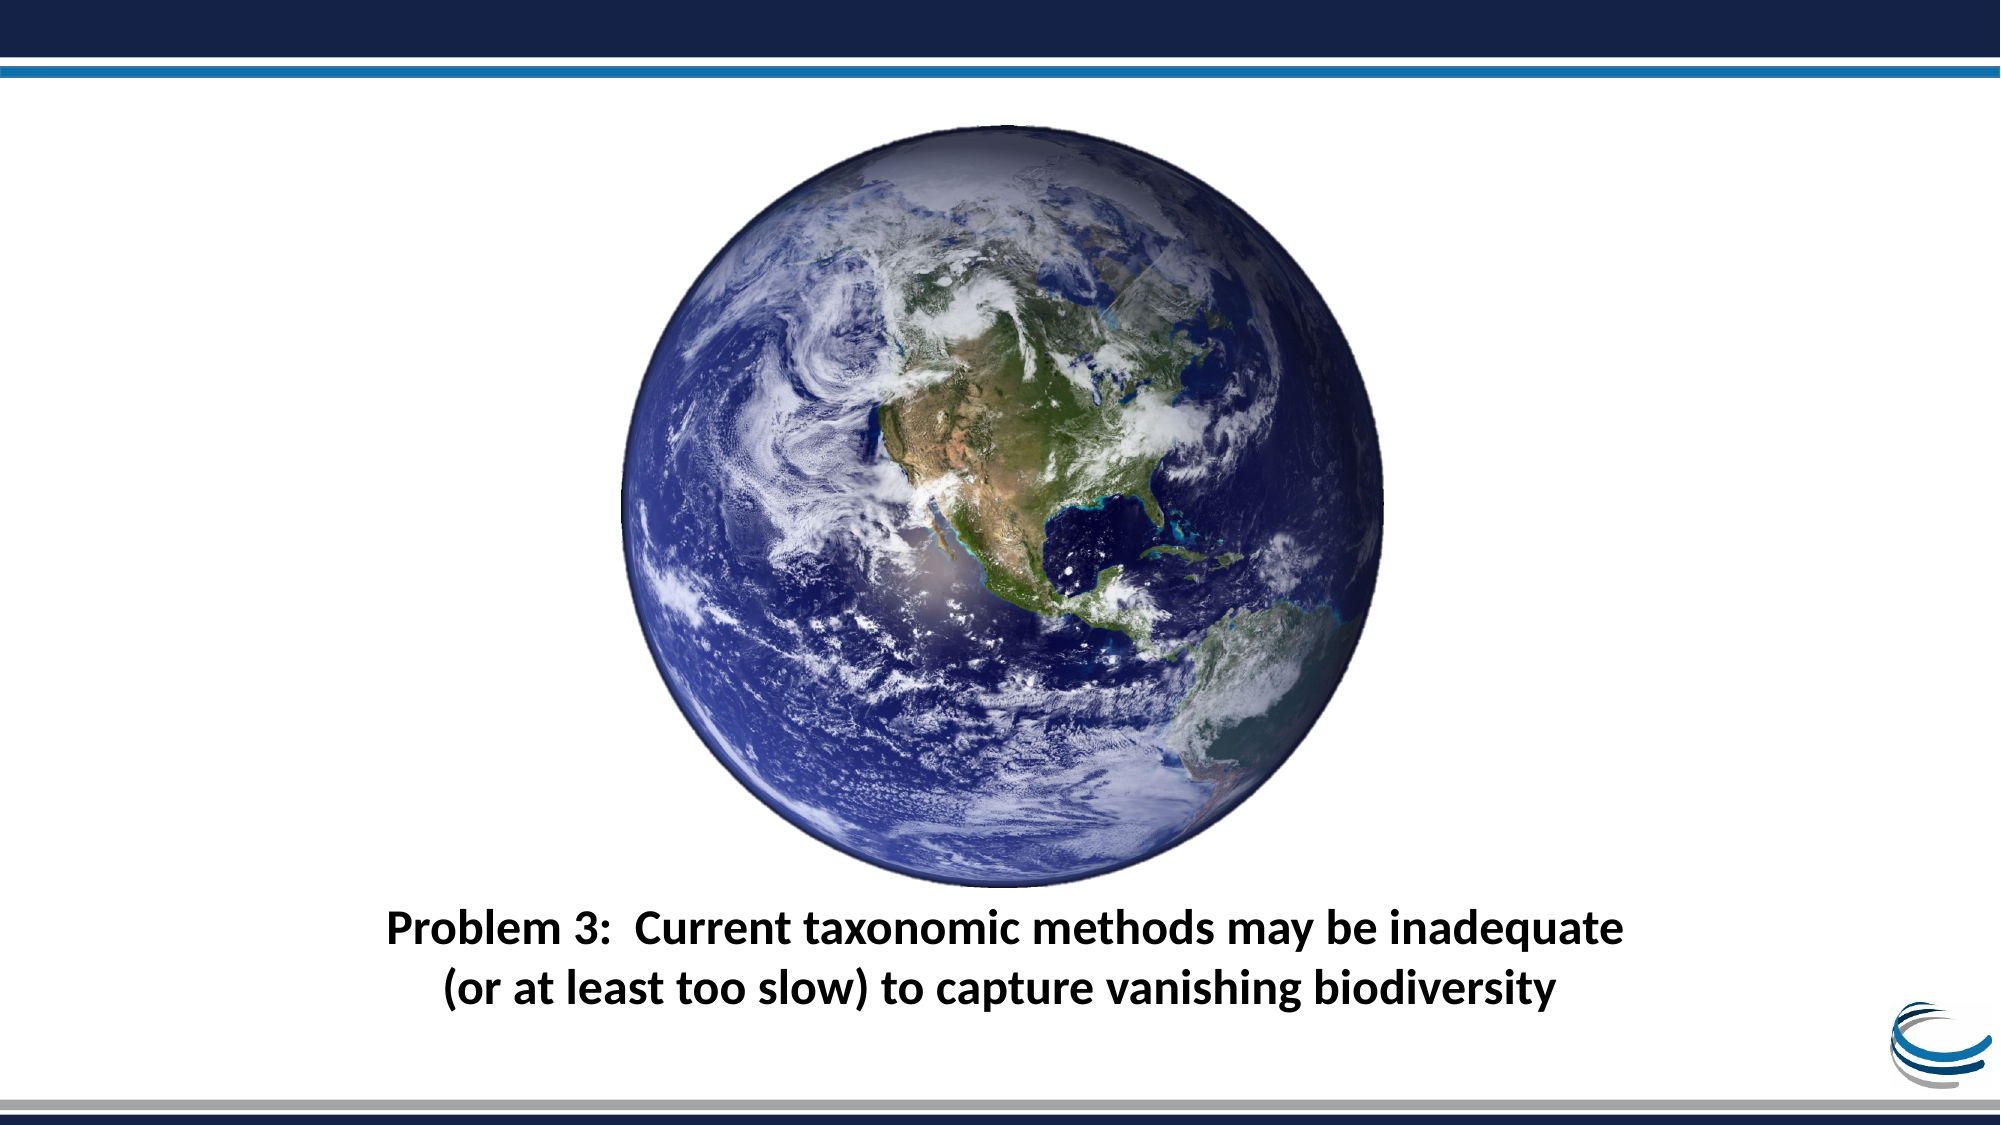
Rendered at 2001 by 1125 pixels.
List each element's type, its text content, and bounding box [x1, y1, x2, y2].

text_box Problem 3: Current taxonomic methods may be inadequate (or at least too slow) to capture vanishing biodiversity [371, 887, 1651, 1023]
picture [621, 125, 1384, 888]
picture [1890, 1002, 1992, 1089]
